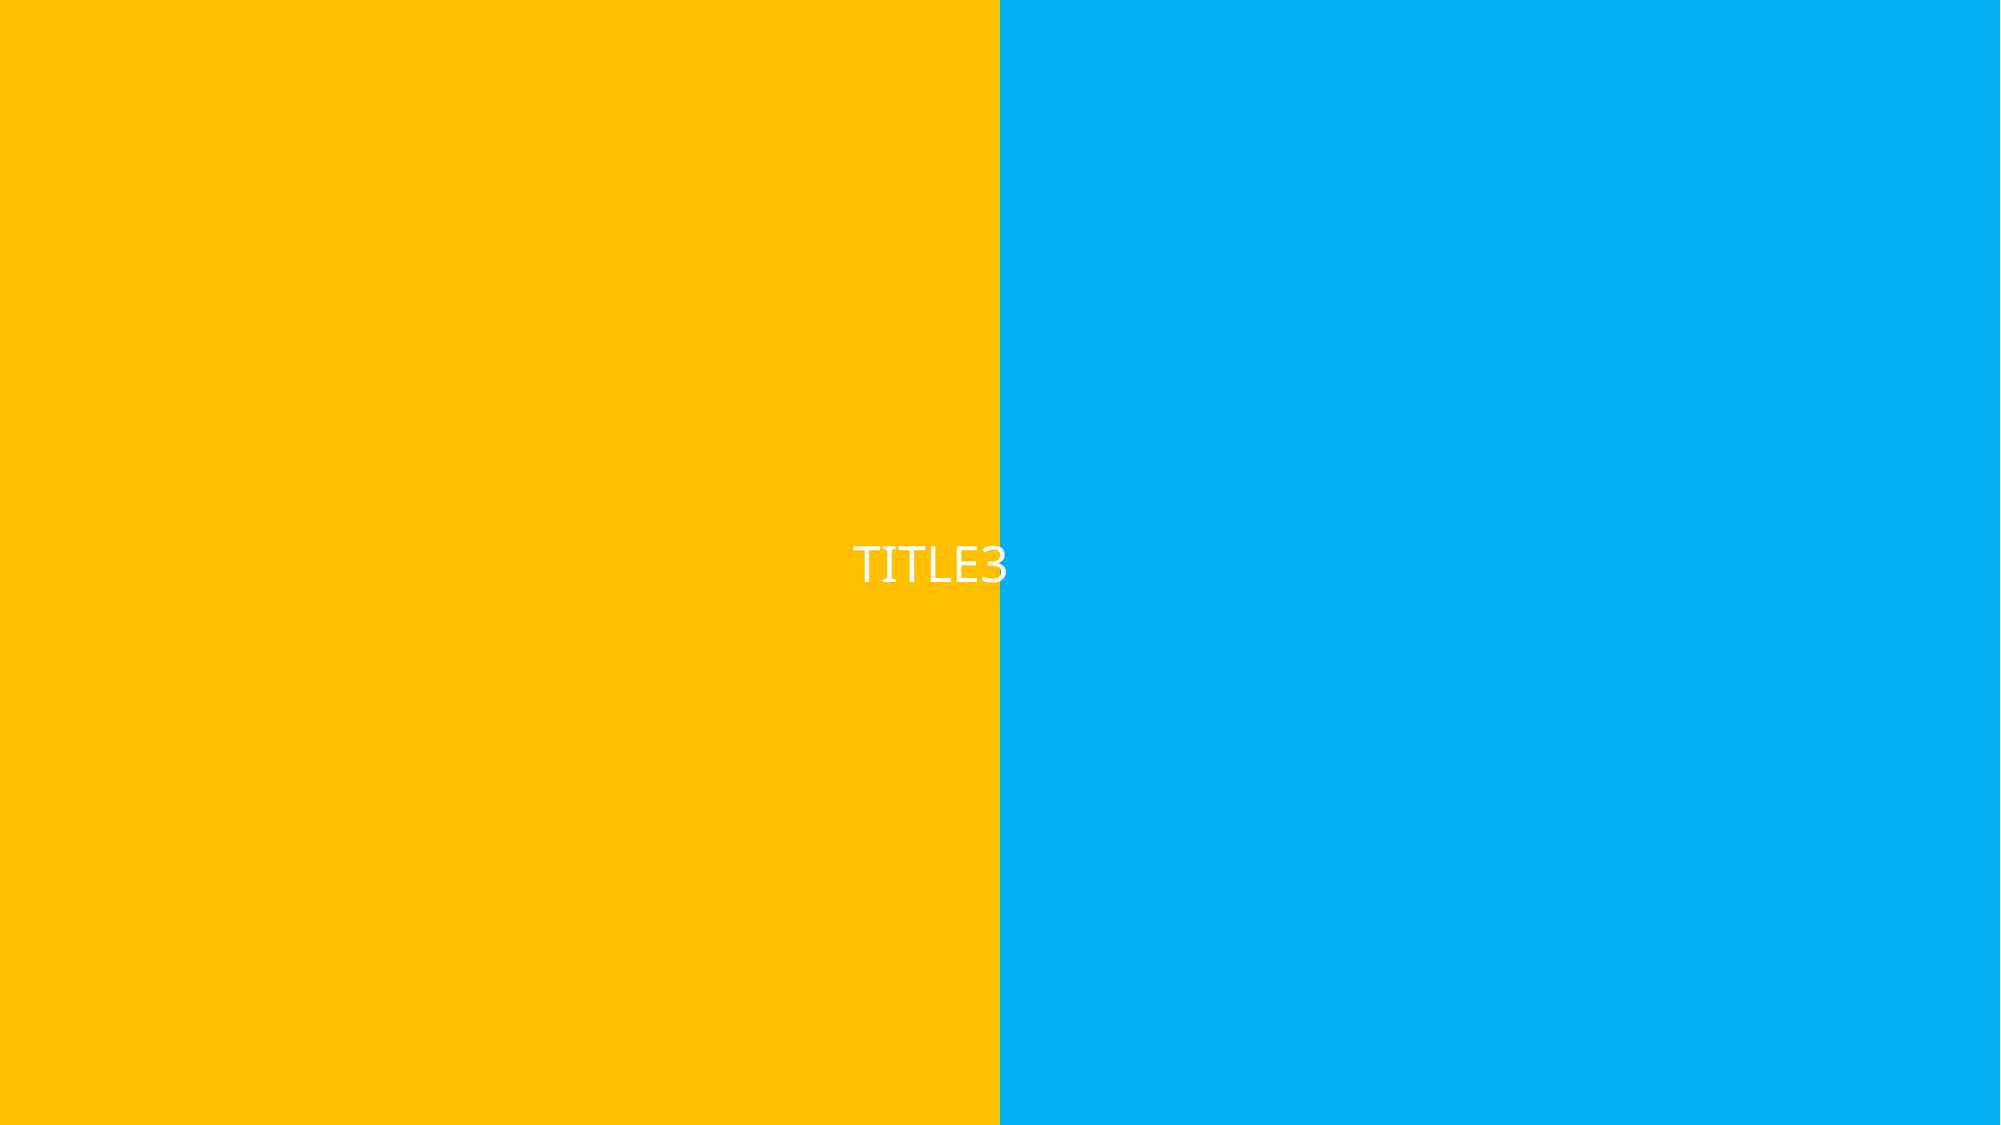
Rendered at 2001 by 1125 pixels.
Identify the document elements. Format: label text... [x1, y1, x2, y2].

text_box [0, 0, 1001, 1125]
text_box TITLE3 [839, 524, 1161, 600]
text_box [1001, 0, 2000, 1125]
